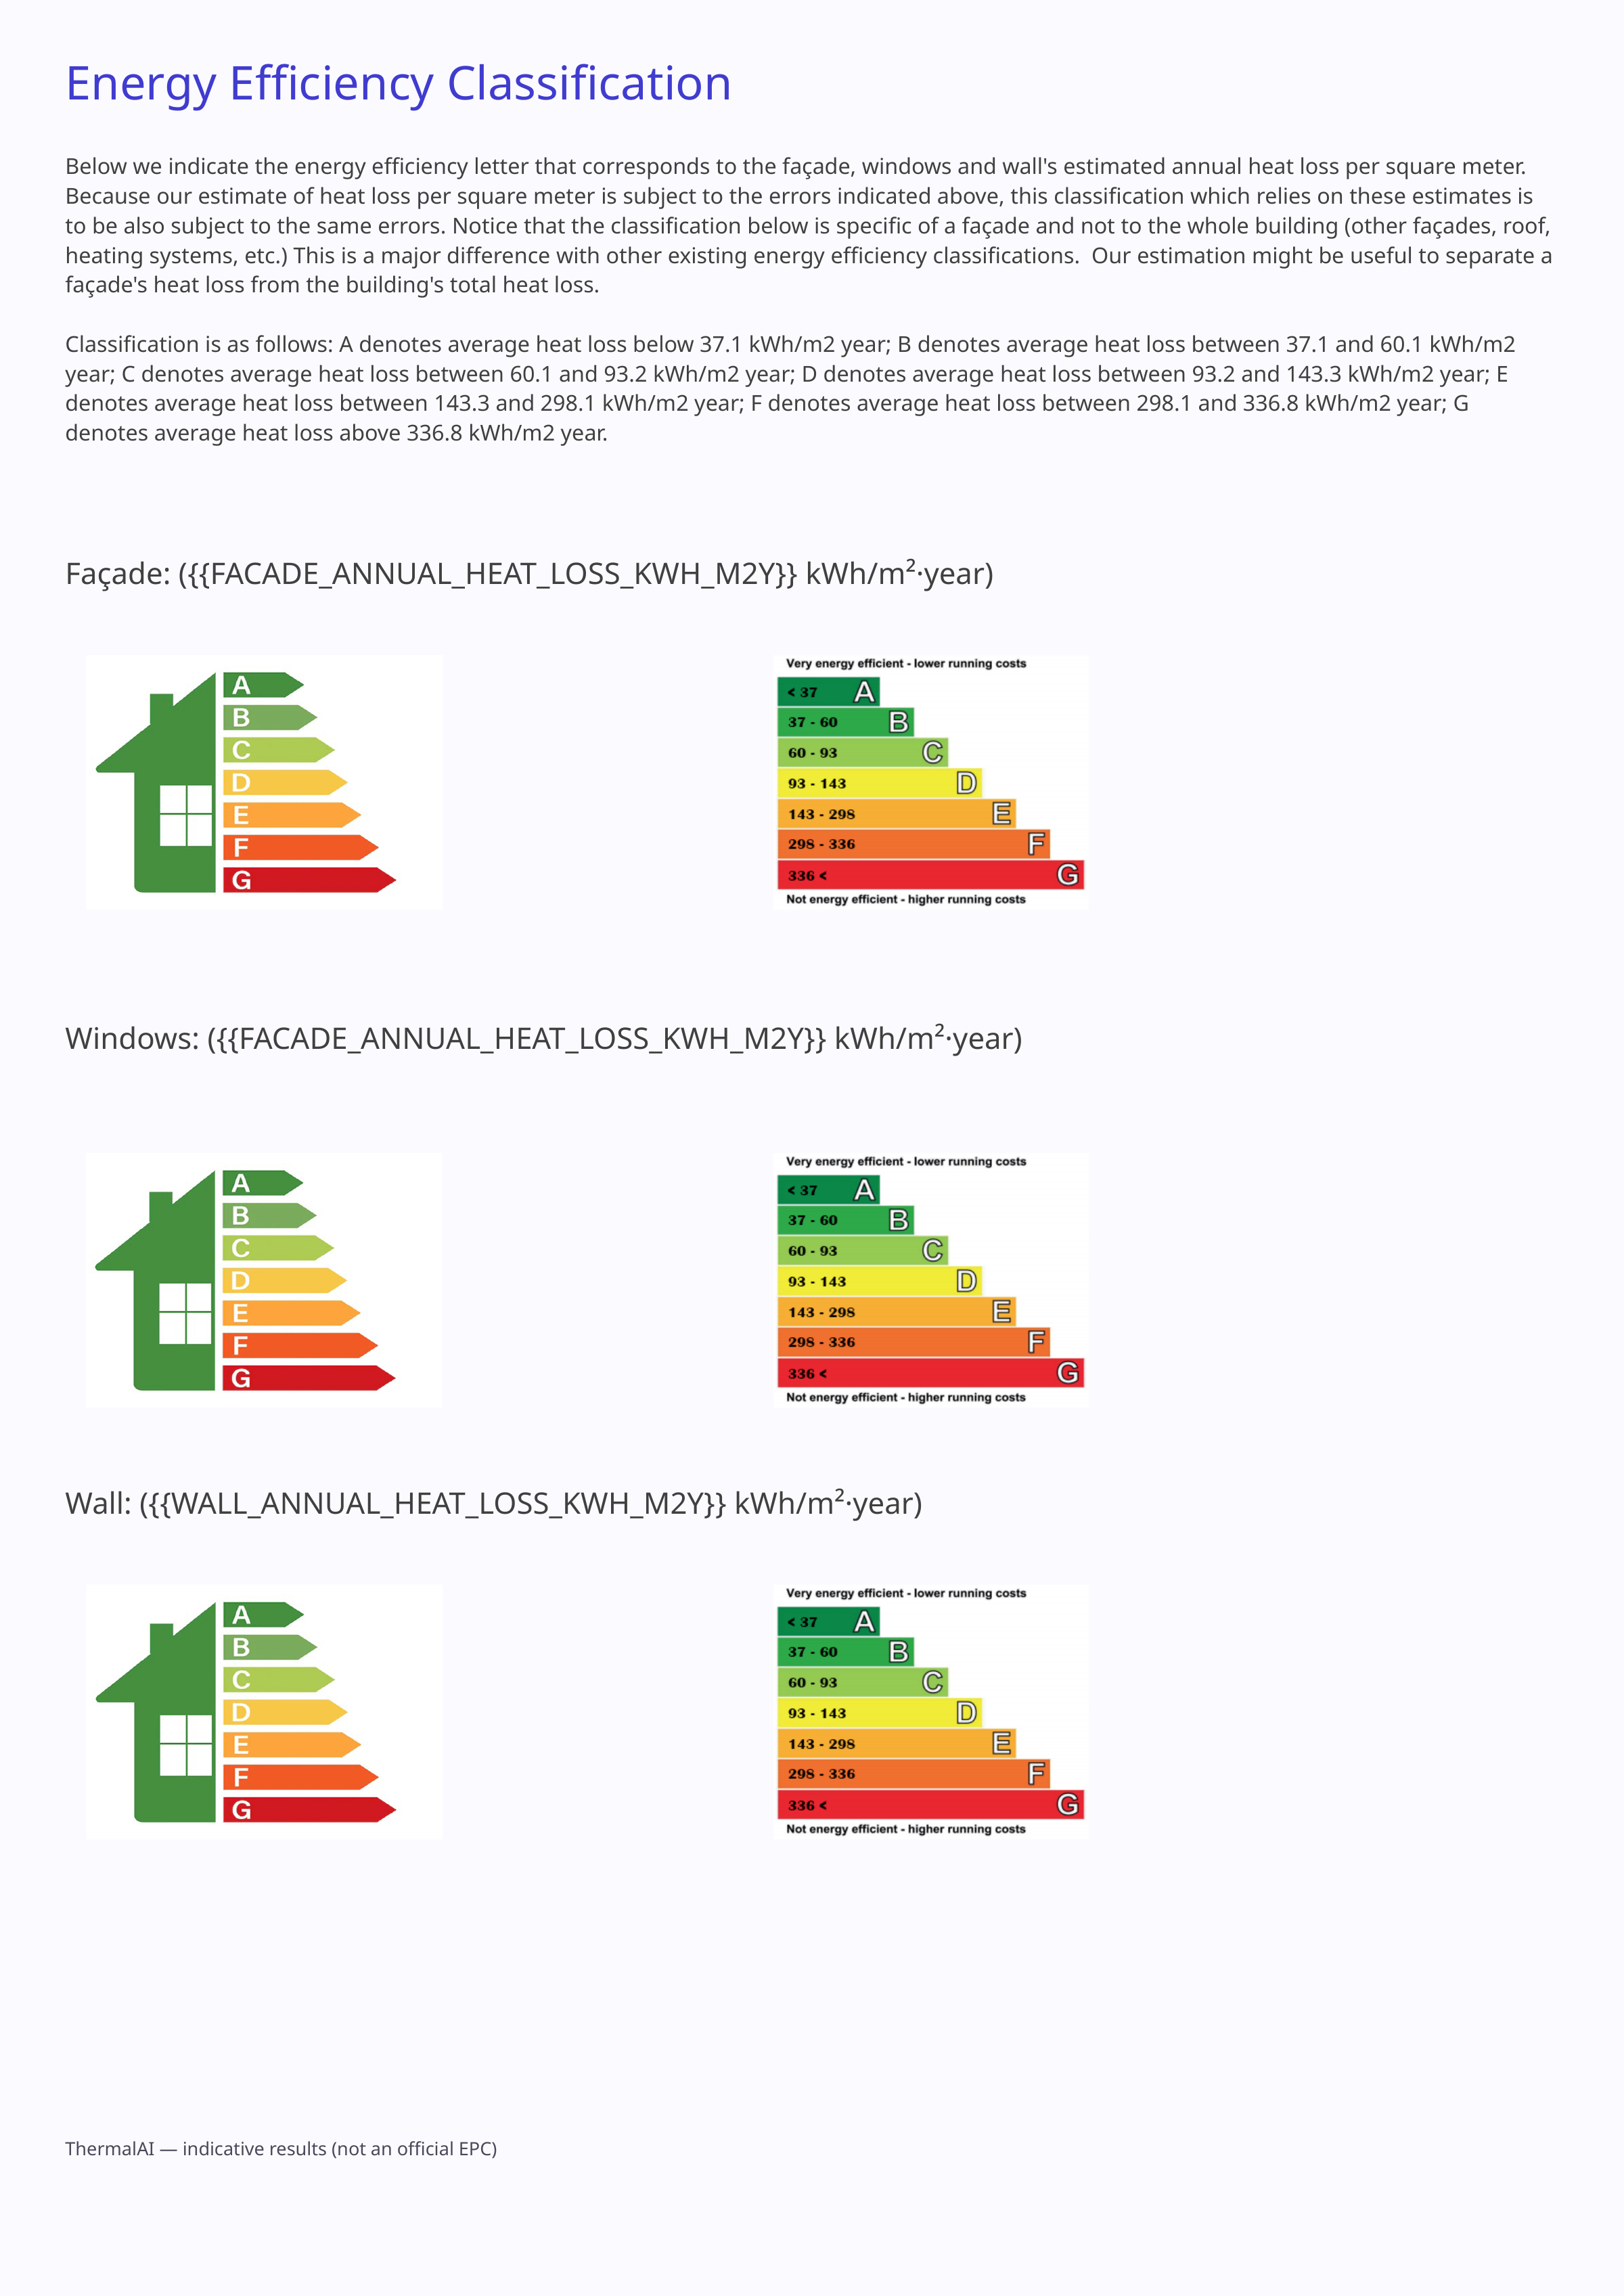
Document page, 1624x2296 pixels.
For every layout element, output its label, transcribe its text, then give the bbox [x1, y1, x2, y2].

text_box ThermalAI — indicative results (not an official EPC) [65, 2129, 1559, 2159]
text_box Windows: ({{FACADE_ANNUAL_HEAT_LOSS_KWH_M2Y}} kWh/m²·year) [65, 1008, 830, 1062]
picture [773, 1153, 1089, 1408]
text_box Energy Efficiency Classification [65, 51, 857, 98]
picture [773, 655, 1089, 909]
picture [87, 1585, 443, 1839]
picture [87, 655, 443, 909]
text_box Façade: ({{FACADE_ANNUAL_HEAT_LOSS_KWH_M2Y}} kWh/m²·year) [65, 543, 787, 598]
text_box Wall: ({{WALL_ANNUAL_HEAT_LOSS_KWH_M2Y}} kWh/m²·year) [65, 1472, 725, 1523]
picture [773, 1585, 1089, 1839]
picture [85, 1153, 442, 1408]
text_box Below we indicate the energy efficiency letter that corresponds to the façade, windows and wall's estimated annual heat loss per square meter. Because our estimate of heat loss per square meter is subject to the errors indicated above, this classification which relies on these estimates is to be also subject to the same errors. Notice that the classification below is specific of a façade and not to the whole building (other façades, roof, heating systems, etc.) This is a major difference with other existing energy efficiency classifications. Our estimation might be useful to separate a façade's heat loss from the building's total heat loss. Classification is as follows: A denotes average heat loss below 37.1 kWh/m2 year; B denotes average heat loss between 37.1 and 60.1 kWh/m2 year; C denotes average heat loss between 60.1 and 93.2 kWh/m2 year; D denotes average heat loss between 93.2 and 143.3 kWh/m2 year; E denotes average heat loss between 143.3 and 298.1 kWh/m2 year; F denotes average heat loss between 298.1 and 336.8 kWh/m2 year; G denotes average heat loss above 336.8 kWh/m2 year. [65, 149, 1559, 466]
